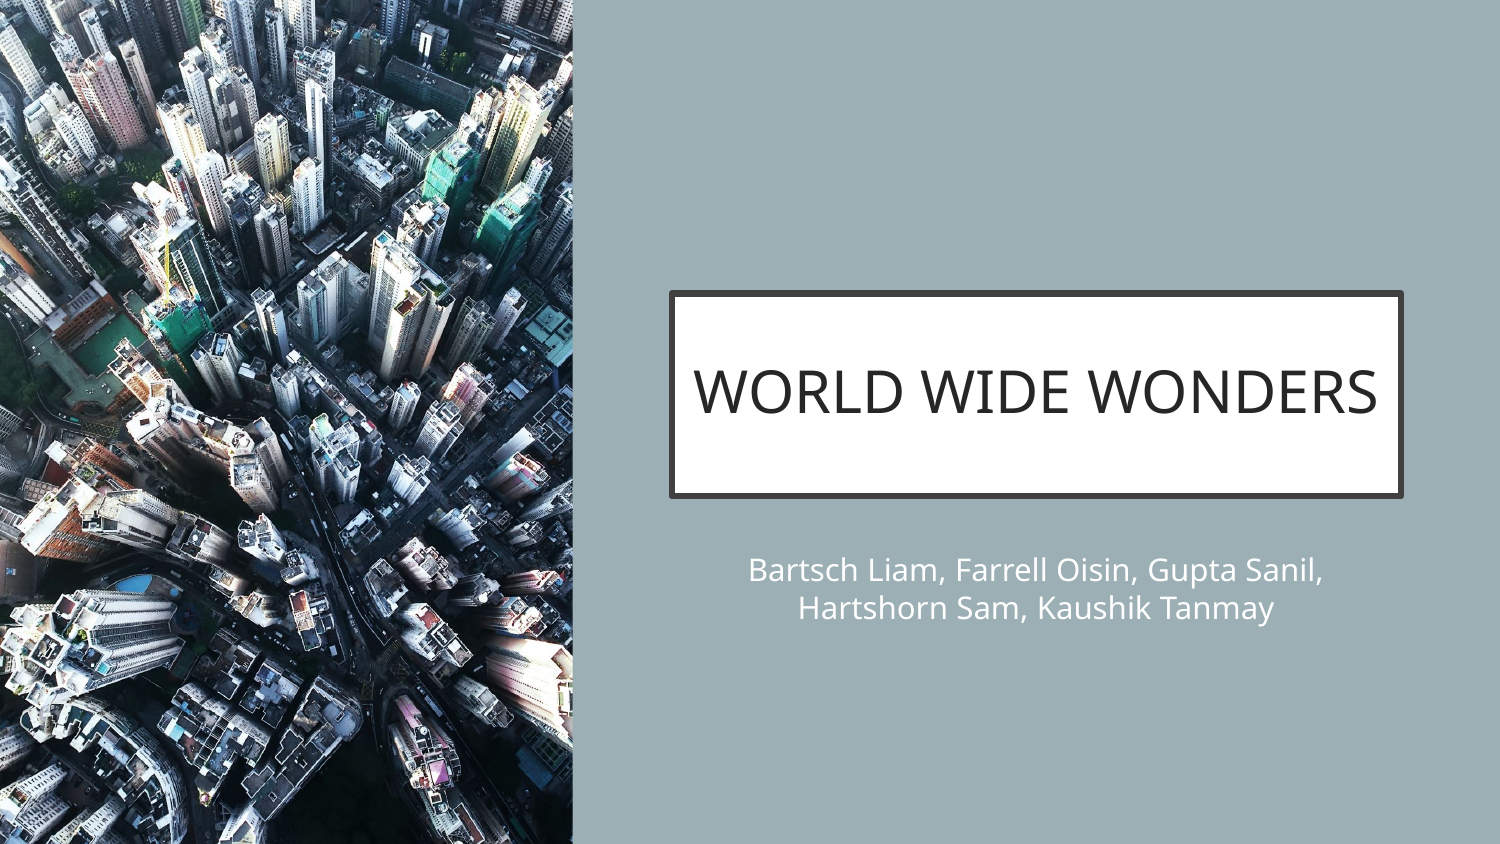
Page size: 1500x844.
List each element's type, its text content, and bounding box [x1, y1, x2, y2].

subtitle Bartsch Liam, Farrell Oisin, Gupta Sanil, Hartshorn Sam, Kaushik Tanmay [671, 535, 1401, 688]
picture [0, 0, 573, 844]
title WORLD WIDE WONDERS [669, 290, 1404, 499]
